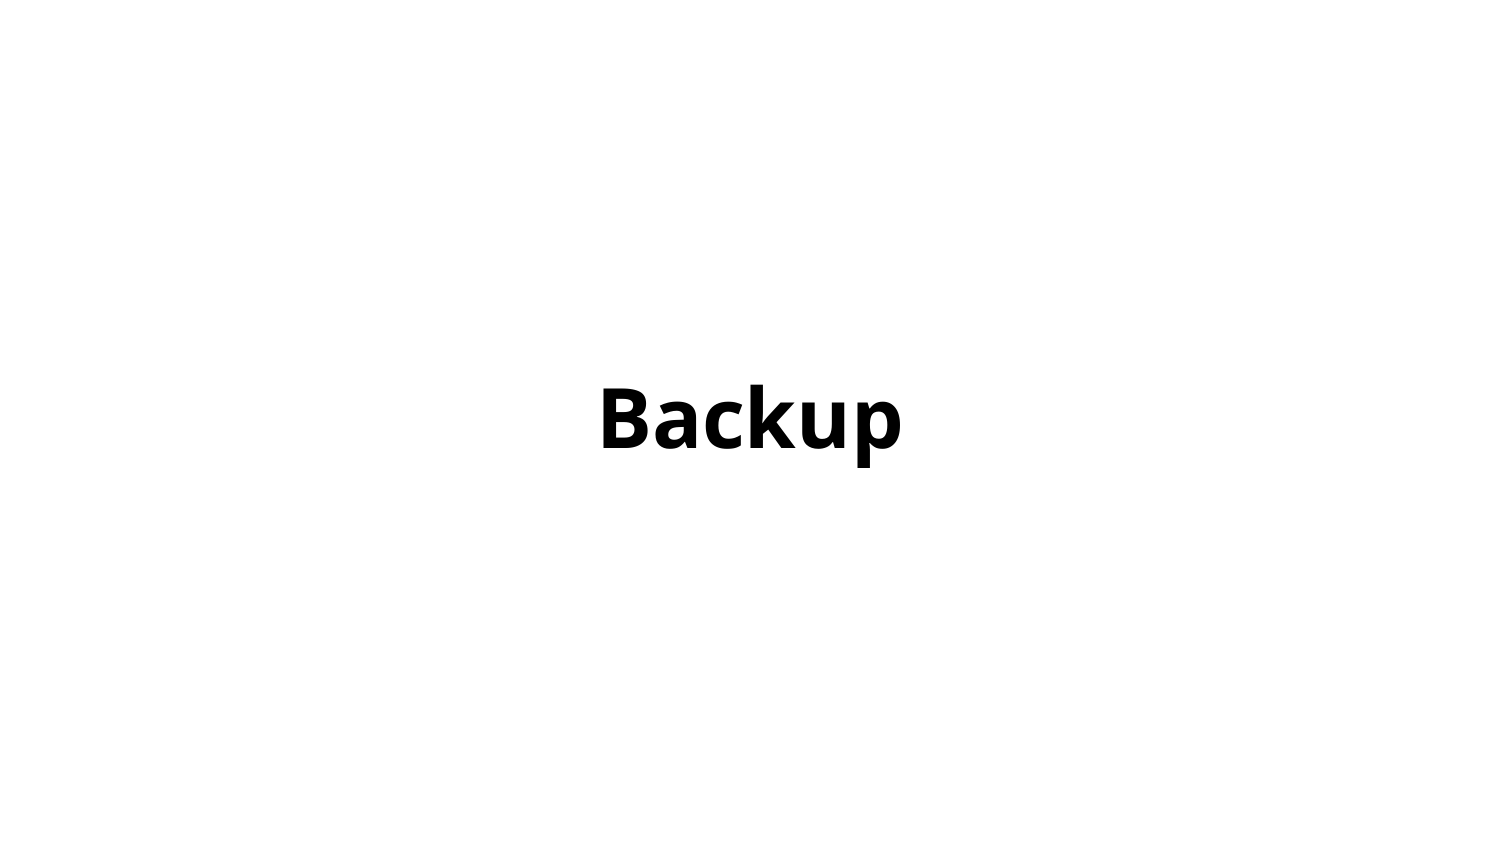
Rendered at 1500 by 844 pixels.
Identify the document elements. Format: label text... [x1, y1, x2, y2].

text_box Backup [239, 361, 1261, 482]
